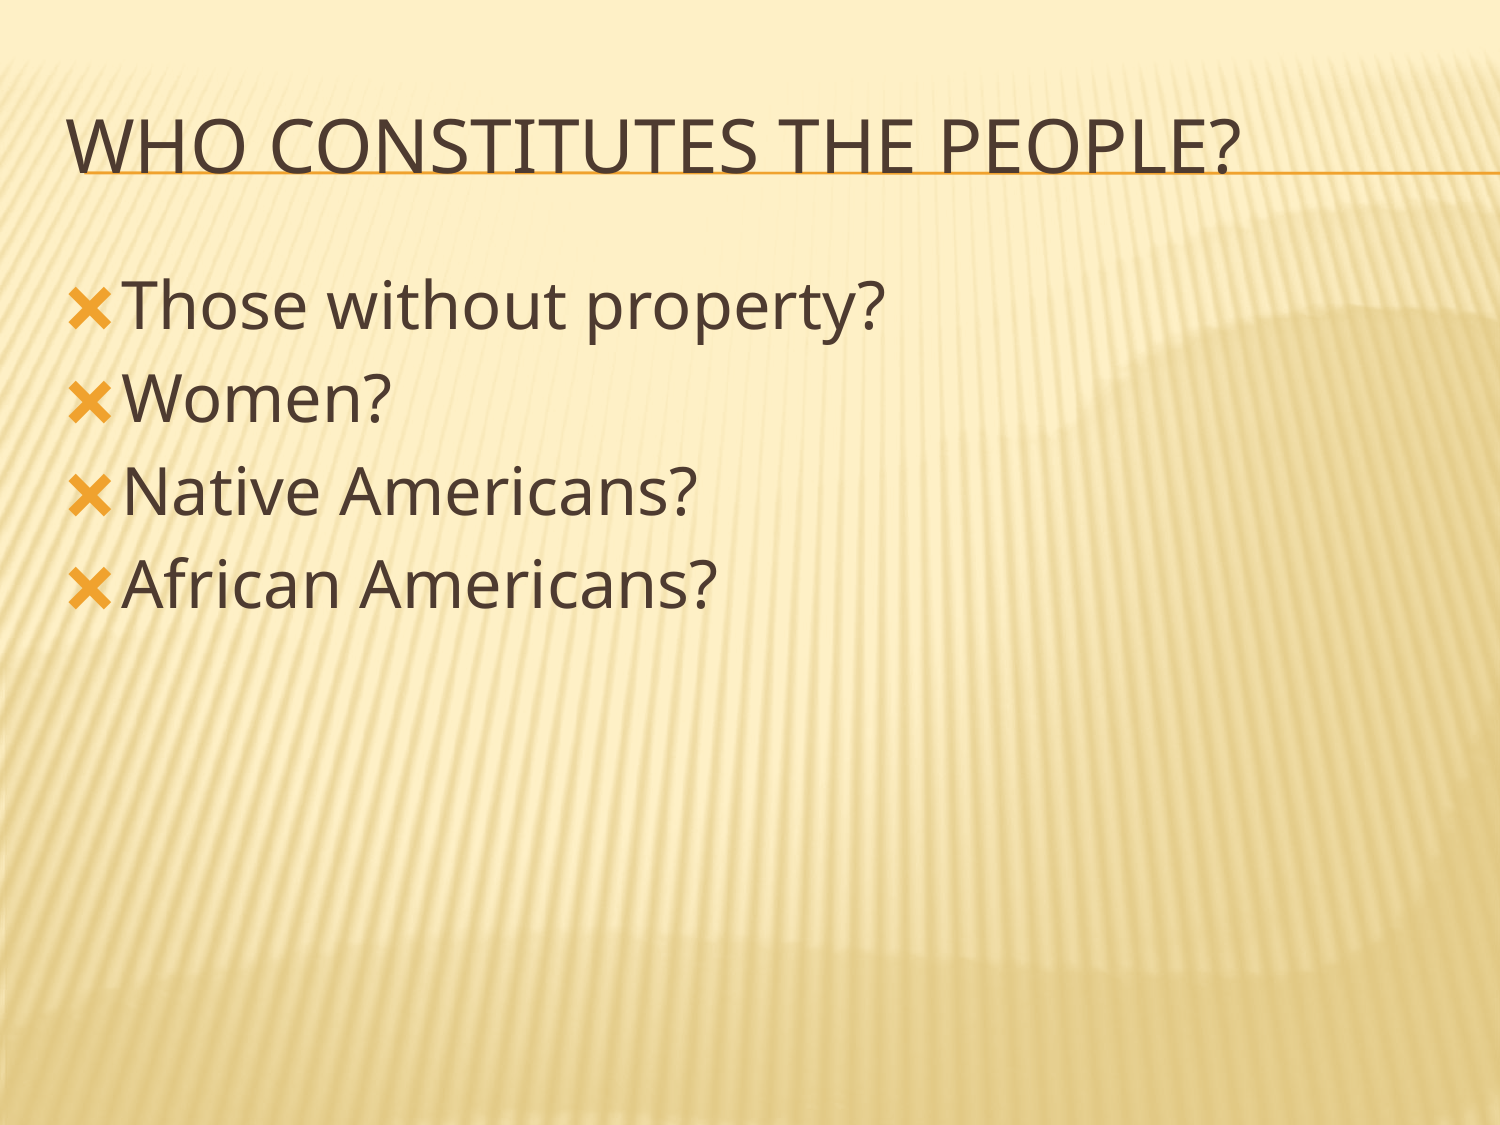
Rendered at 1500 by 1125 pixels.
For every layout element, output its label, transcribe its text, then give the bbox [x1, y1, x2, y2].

title WHO CONSTITUTES THE PEOPLE? [50, 75, 1475, 213]
picture [0, 0, 1500, 1125]
list Those without property? Women? Native Americans? African Americans? [50, 254, 1475, 998]
